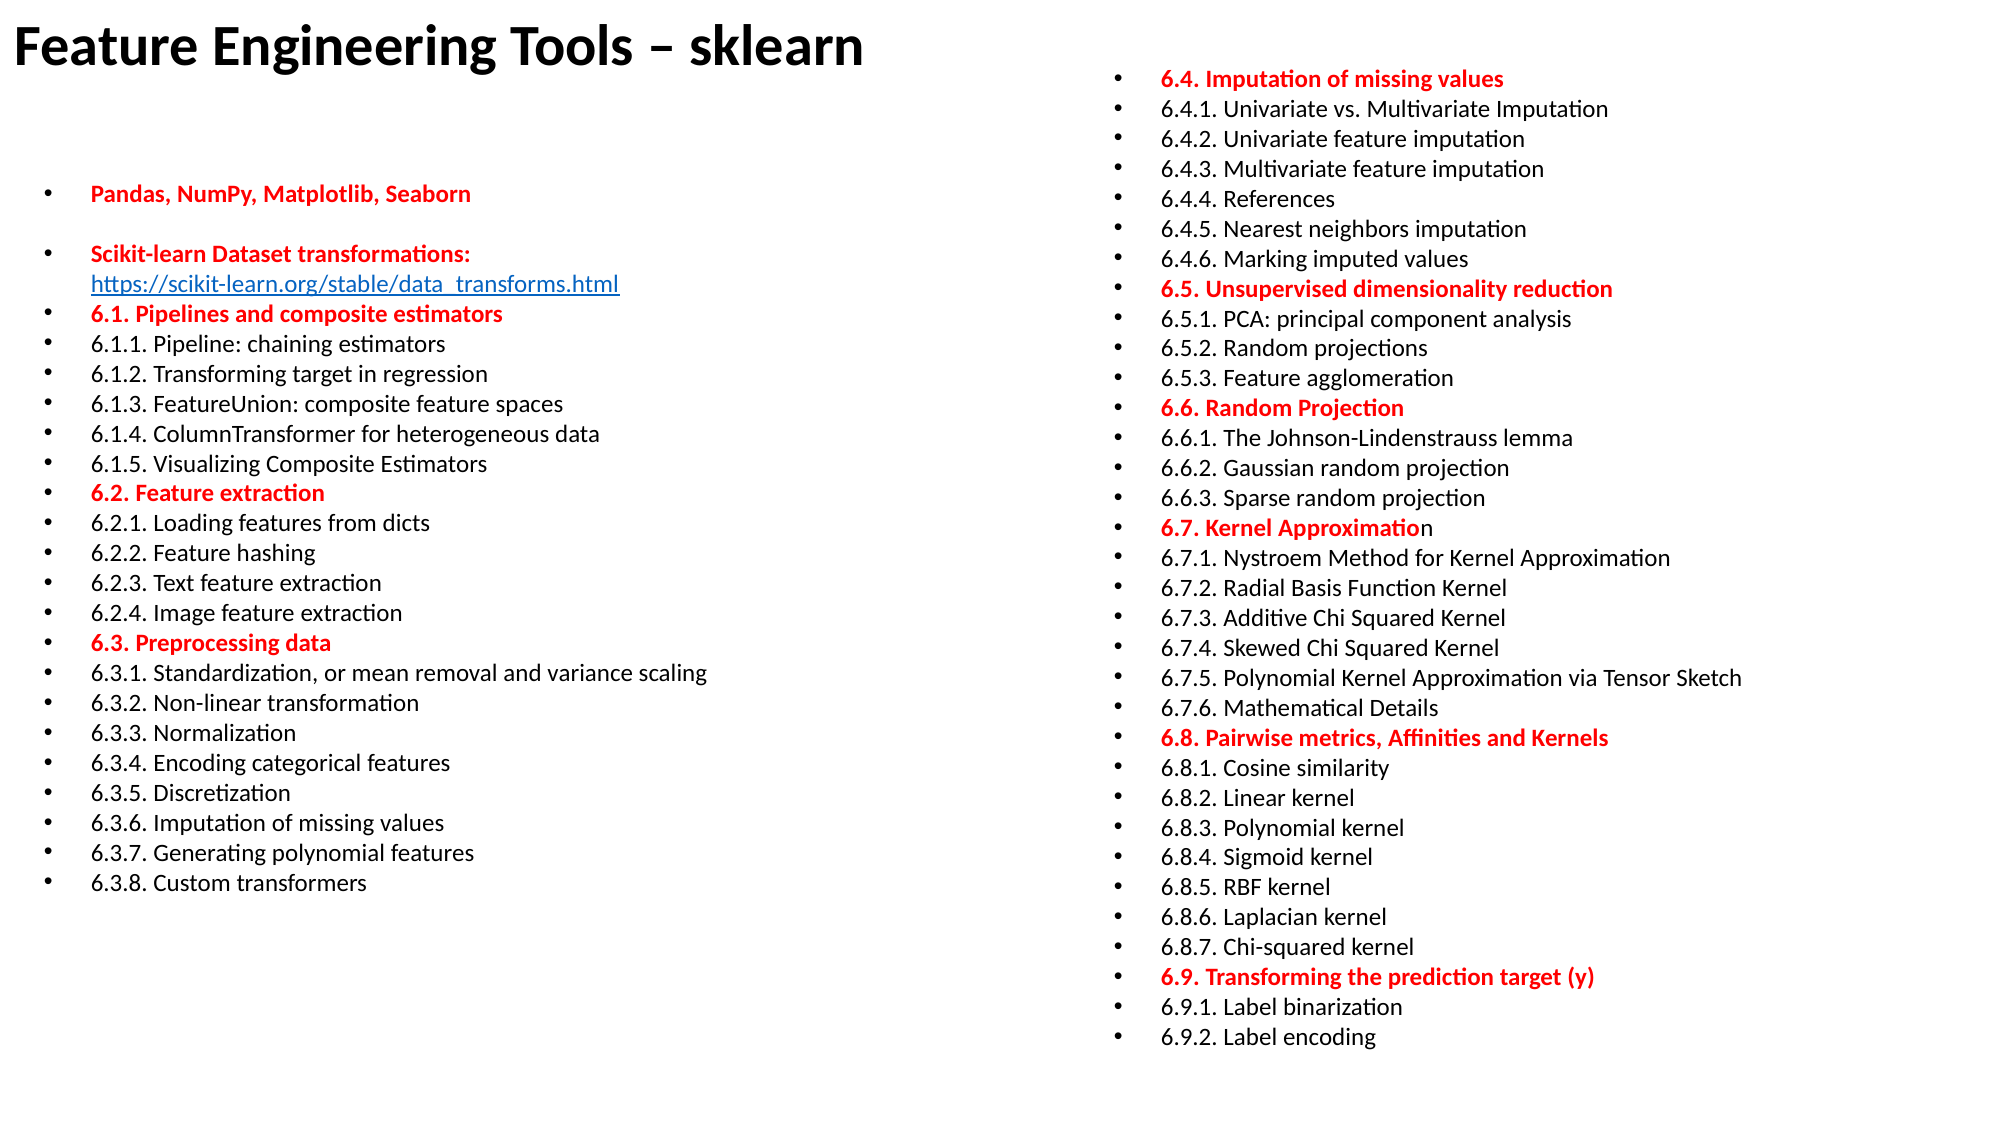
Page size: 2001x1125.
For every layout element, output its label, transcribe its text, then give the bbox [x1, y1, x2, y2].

text_box Feature Engineering Tools – sklearn [0, 0, 971, 85]
text_box Pandas, NumPy, Matplotlib, Seaborn Scikit-learn Dataset transformations: https://scikit-learn.org/stable/data_transforms.html 6.1. Pipelines and composite estimators 6.1.1. Pipeline: chaining estimators 6.1.2. Transforming target in regression 6.1.3. FeatureUnion: composite feature spaces 6.1.4. ColumnTransformer for heterogeneous data 6.1.5. Visualizing Composite Estimators 6.2. Feature extraction 6.2.1. Loading features from dicts 6.2.2. Feature hashing 6.2.3. Text feature extraction 6.2.4. Image feature extraction 6.3. Preprocessing data 6.3.1. Standardization, or mean removal and variance scaling 6.3.2. Non-linear transformation 6.3.3. Normalization 6.3.4. Encoding categorical features 6.3.5. Discretization 6.3.6. Imputation of missing values 6.3.7. Generating polynomial features 6.3.8. Custom transformers [29, 170, 885, 904]
text_box 6.4. Imputation of missing values 6.4.1. Univariate vs. Multivariate Imputation 6.4.2. Univariate feature imputation 6.4.3. Multivariate feature imputation 6.4.4. References 6.4.5. Nearest neighbors imputation 6.4.6. Marking imputed values 6.5. Unsupervised dimensionality reduction 6.5.1. PCA: principal component analysis 6.5.2. Random projections 6.5.3. Feature agglomeration 6.6. Random Projection 6.6.1. The Johnson-Lindenstrauss lemma 6.6.2. Gaussian random projection 6.6.3. Sparse random projection 6.7. Kernel Approximation 6.7.1. Nystroem Method for Kernel Approximation 6.7.2. Radial Basis Function Kernel 6.7.3. Additive Chi Squared Kernel 6.7.4. Skewed Chi Squared Kernel 6.7.5. Polynomial Kernel Approximation via Tensor Sketch 6.7.6. Mathematical Details 6.8. Pairwise metrics, Affinities and Kernels 6.8.1. Cosine similarity 6.8.2. Linear kernel 6.8.3. Polynomial kernel 6.8.4. Sigmoid kernel 6.8.5. RBF kernel 6.8.6. Laplacian kernel 6.8.7. Chi-squared kernel 6.9. Transforming the prediction target (y) 6.9.1. Label binarization 6.9.2. Label encoding [1099, 55, 1834, 1058]
